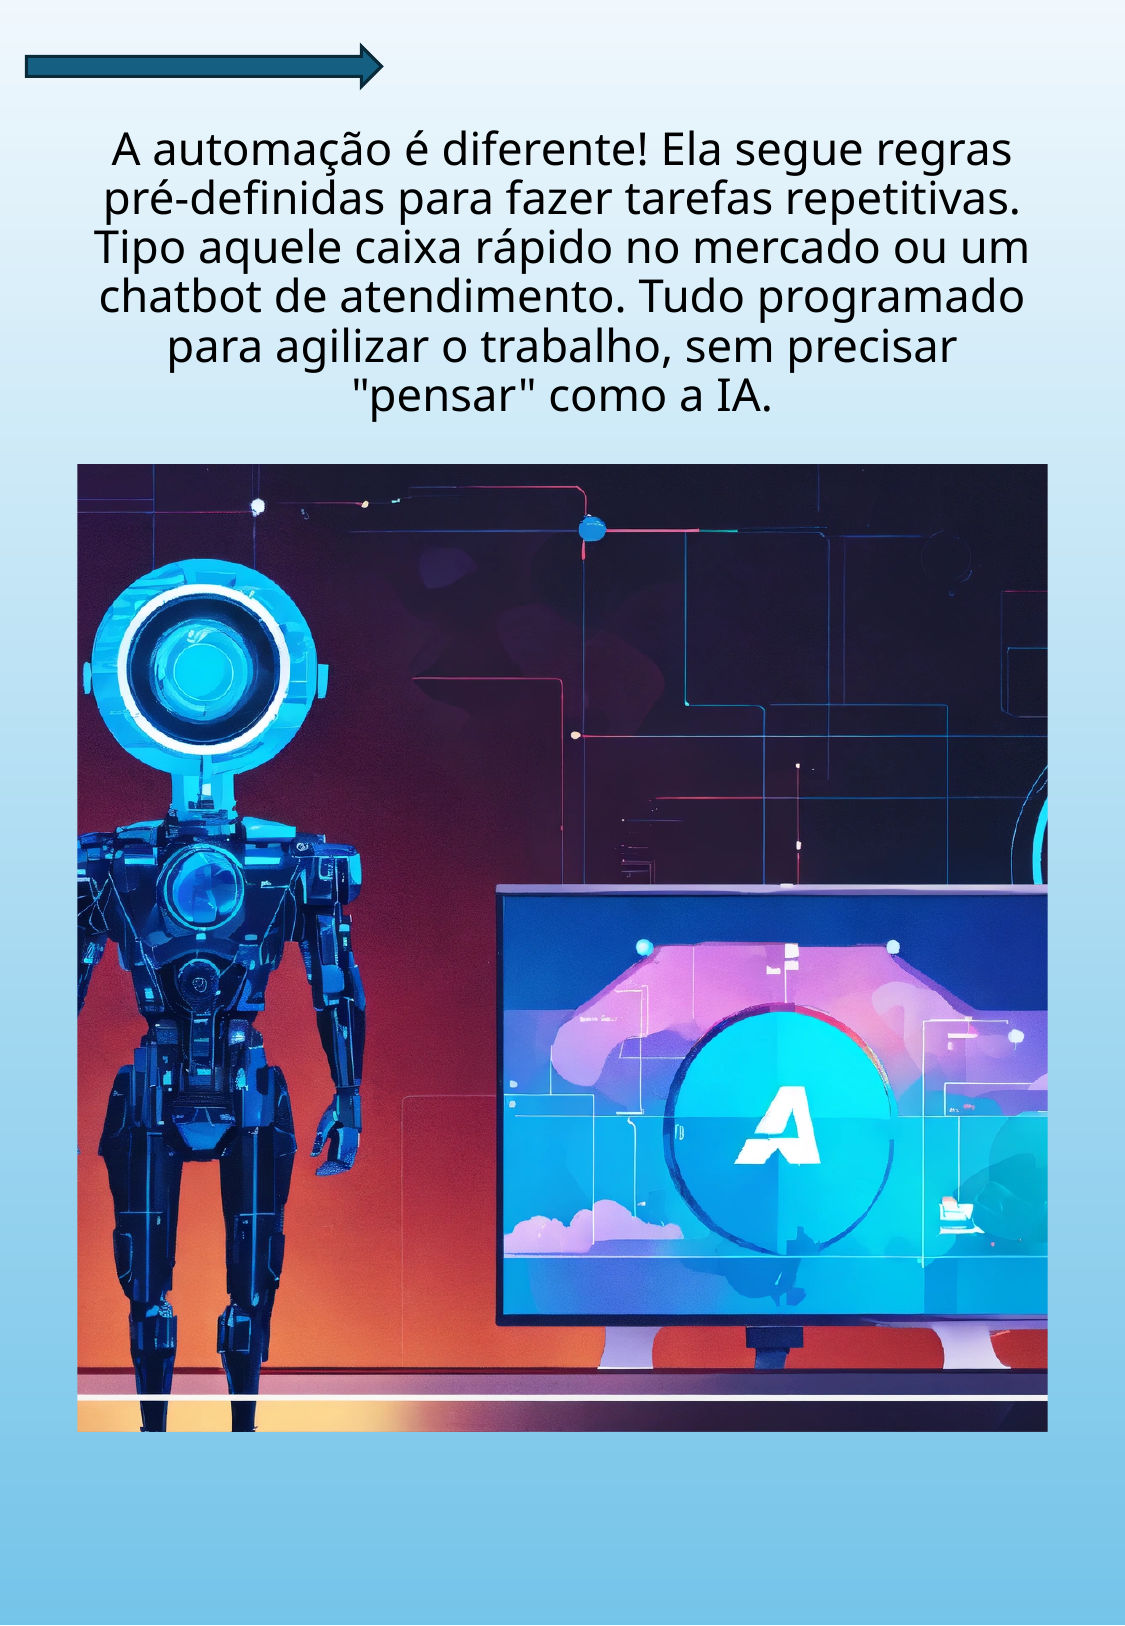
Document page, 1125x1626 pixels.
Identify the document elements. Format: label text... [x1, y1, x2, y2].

picture [76, 463, 1049, 1433]
title A automação é diferente! Ela segue regras pré-definidas para fazer tarefas repetitivas. Tipo aquele caixa rápido no mercado ou um chatbot de atendimento. Tudo programado para agilizar o trabalho, sem precisar "pensar" como a IA. [77, 118, 1048, 433]
text_box [24, 42, 384, 91]
